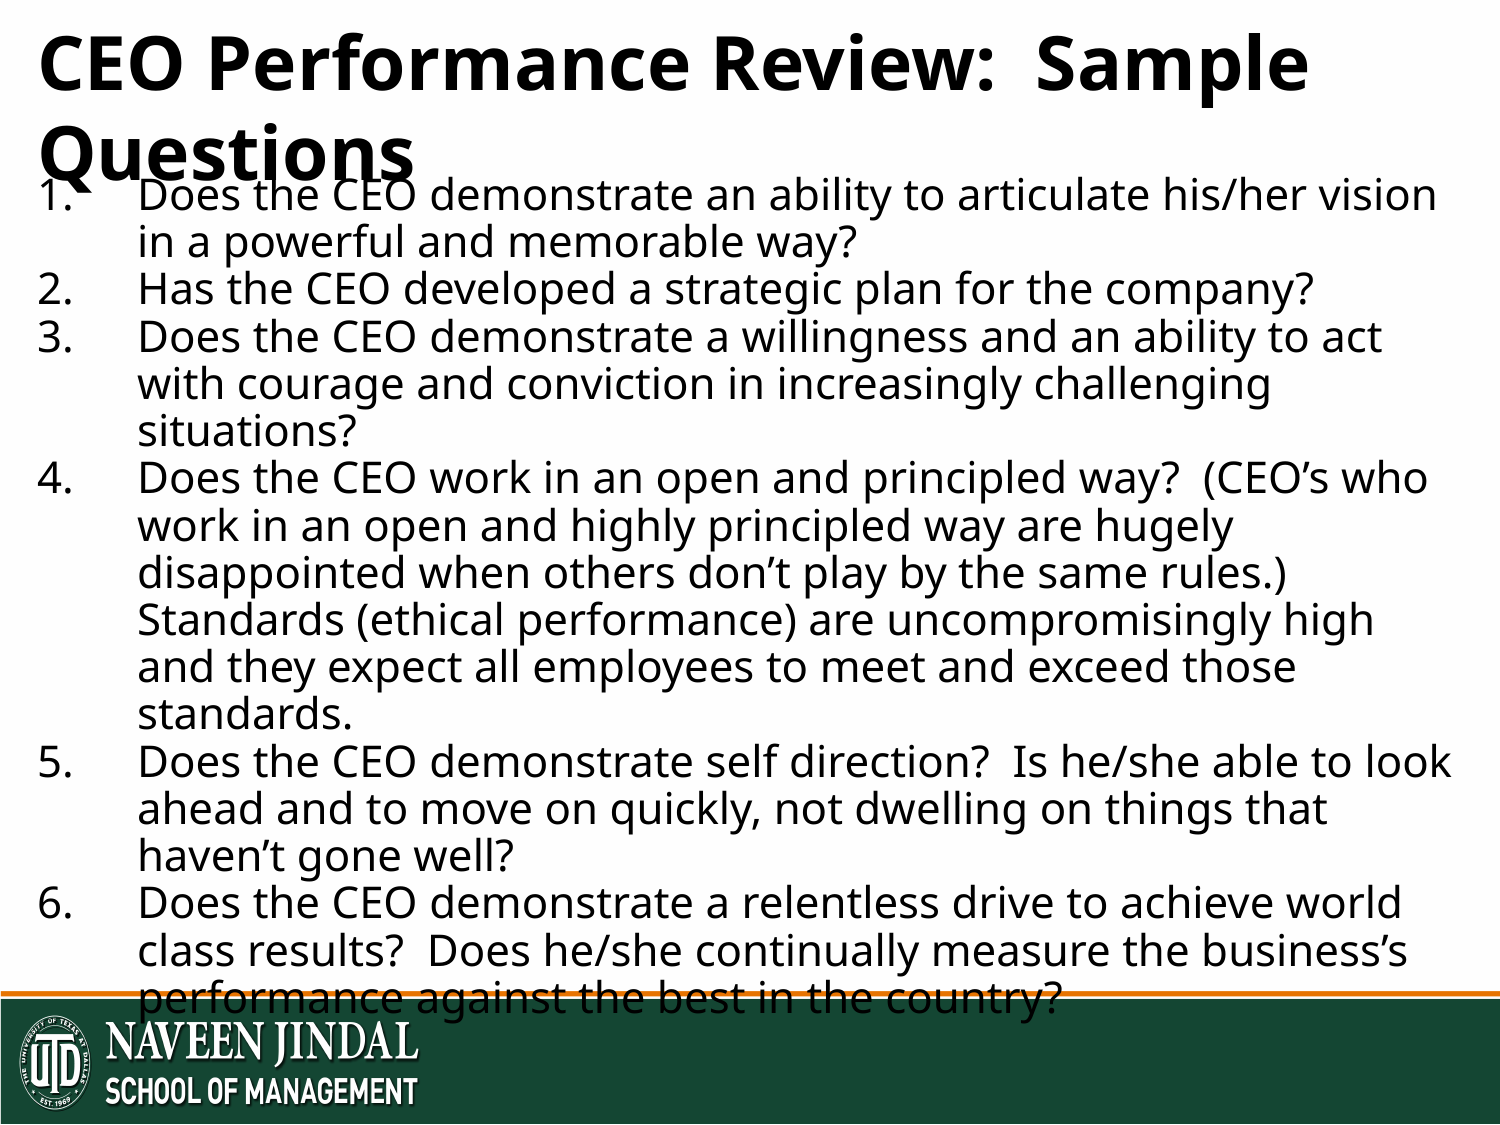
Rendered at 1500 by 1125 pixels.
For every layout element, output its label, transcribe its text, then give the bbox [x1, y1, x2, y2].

picture [0, 0, 1500, 1125]
title CEO Performance Review: Sample Questions [37, 49, 1463, 162]
list Does the CEO demonstrate an ability to articulate his/her vision in a powerful and memorable way? Has the CEO developed a strategic plan for the company? Does the CEO demonstrate a willingness and an ability to act with courage and conviction in increasingly challenging situations? Does the CEO work in an open and principled way? (CEO’s who work in an open and highly principled way are hugely disappointed when others don’t play by the same rules.) Standards (ethical performance) are uncompromisingly high and they expect all employees to meet and exceed those standards. Does the CEO demonstrate self direction? Is he/she able to look ahead and to move on quickly, not dwelling on things that haven’t gone well? Does the CEO demonstrate a relentless drive to achieve world class results? Does he/she continually measure the business’s performance against the best in the country? [37, 172, 1463, 983]
